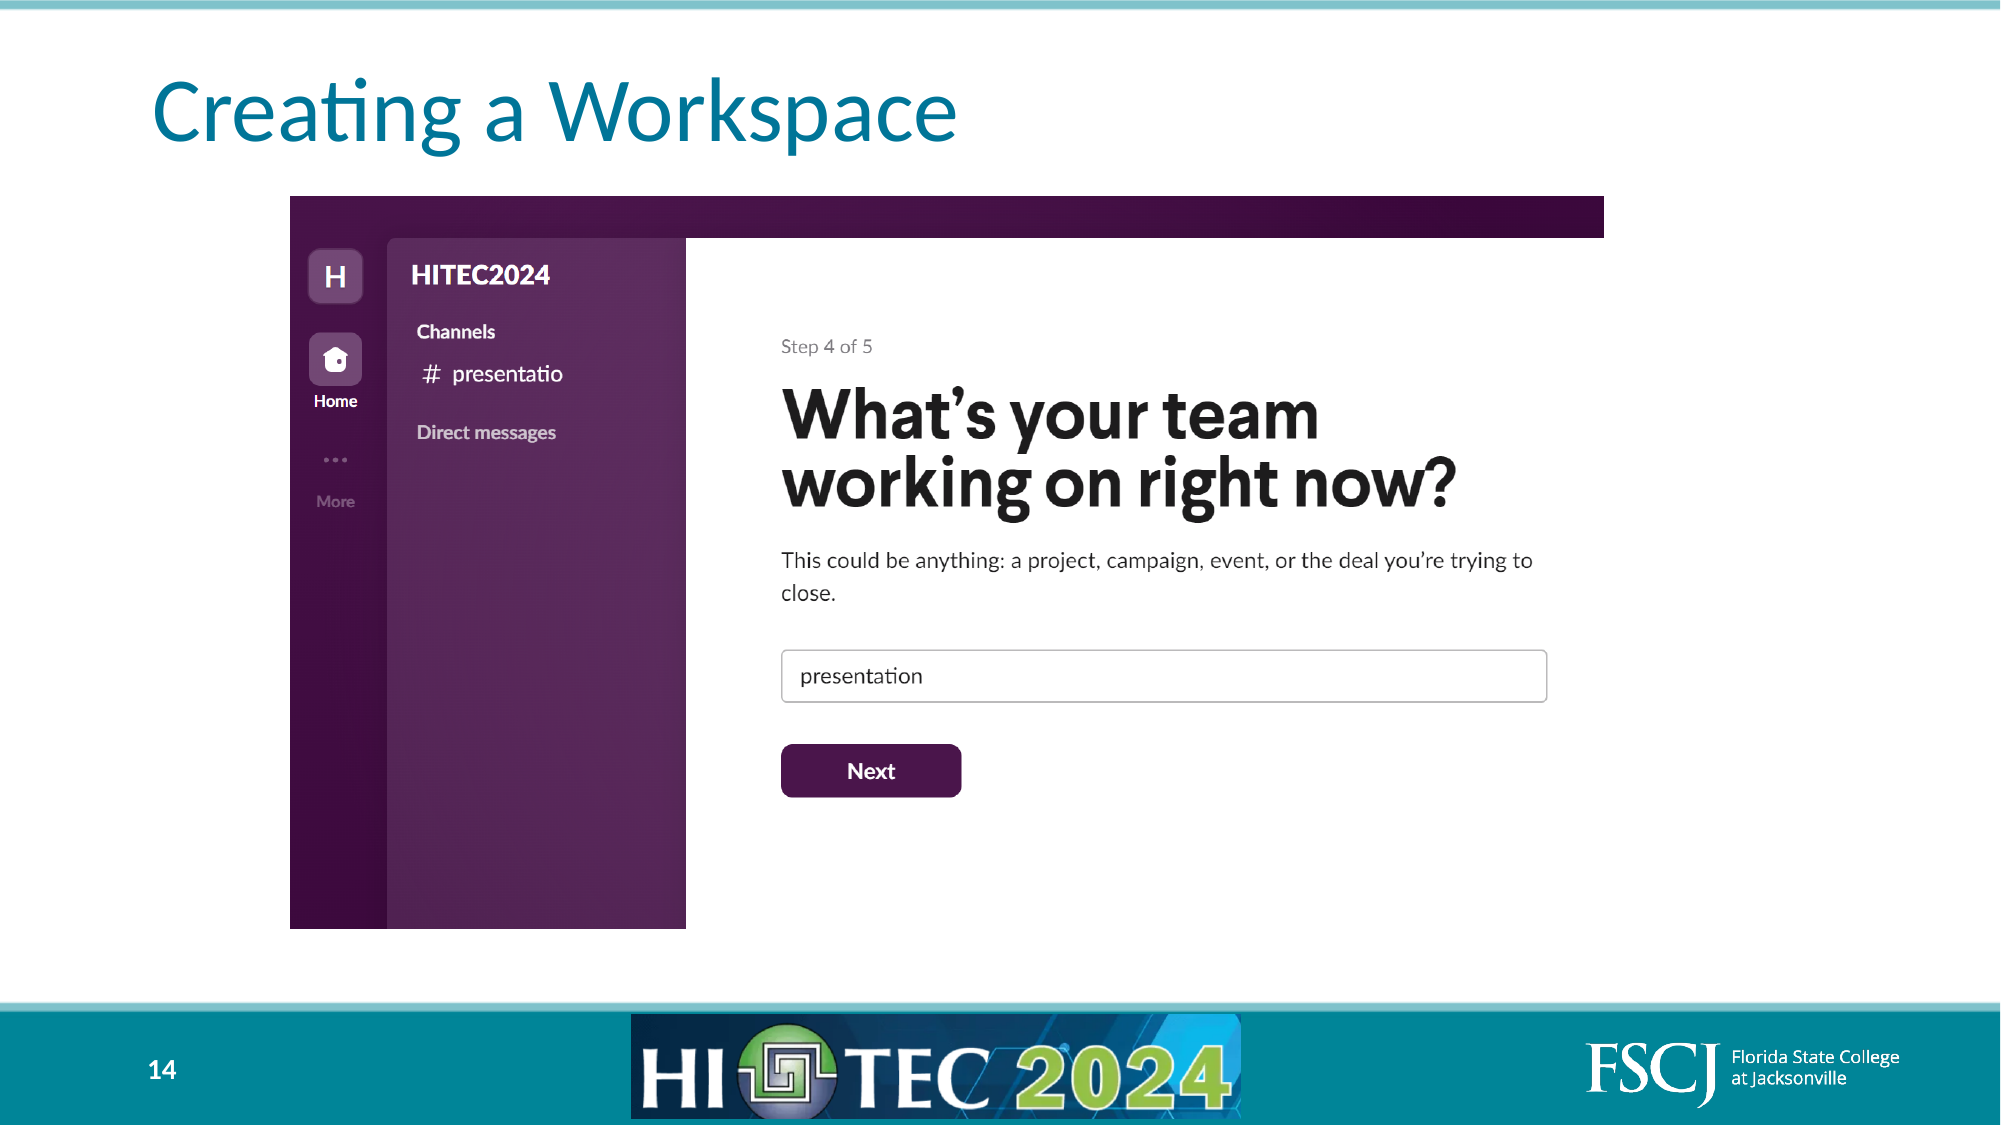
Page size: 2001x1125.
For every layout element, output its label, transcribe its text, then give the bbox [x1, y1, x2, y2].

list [290, 196, 1604, 929]
picture [0, 0, 2001, 1125]
title Creating a Workspace [137, 47, 1933, 176]
